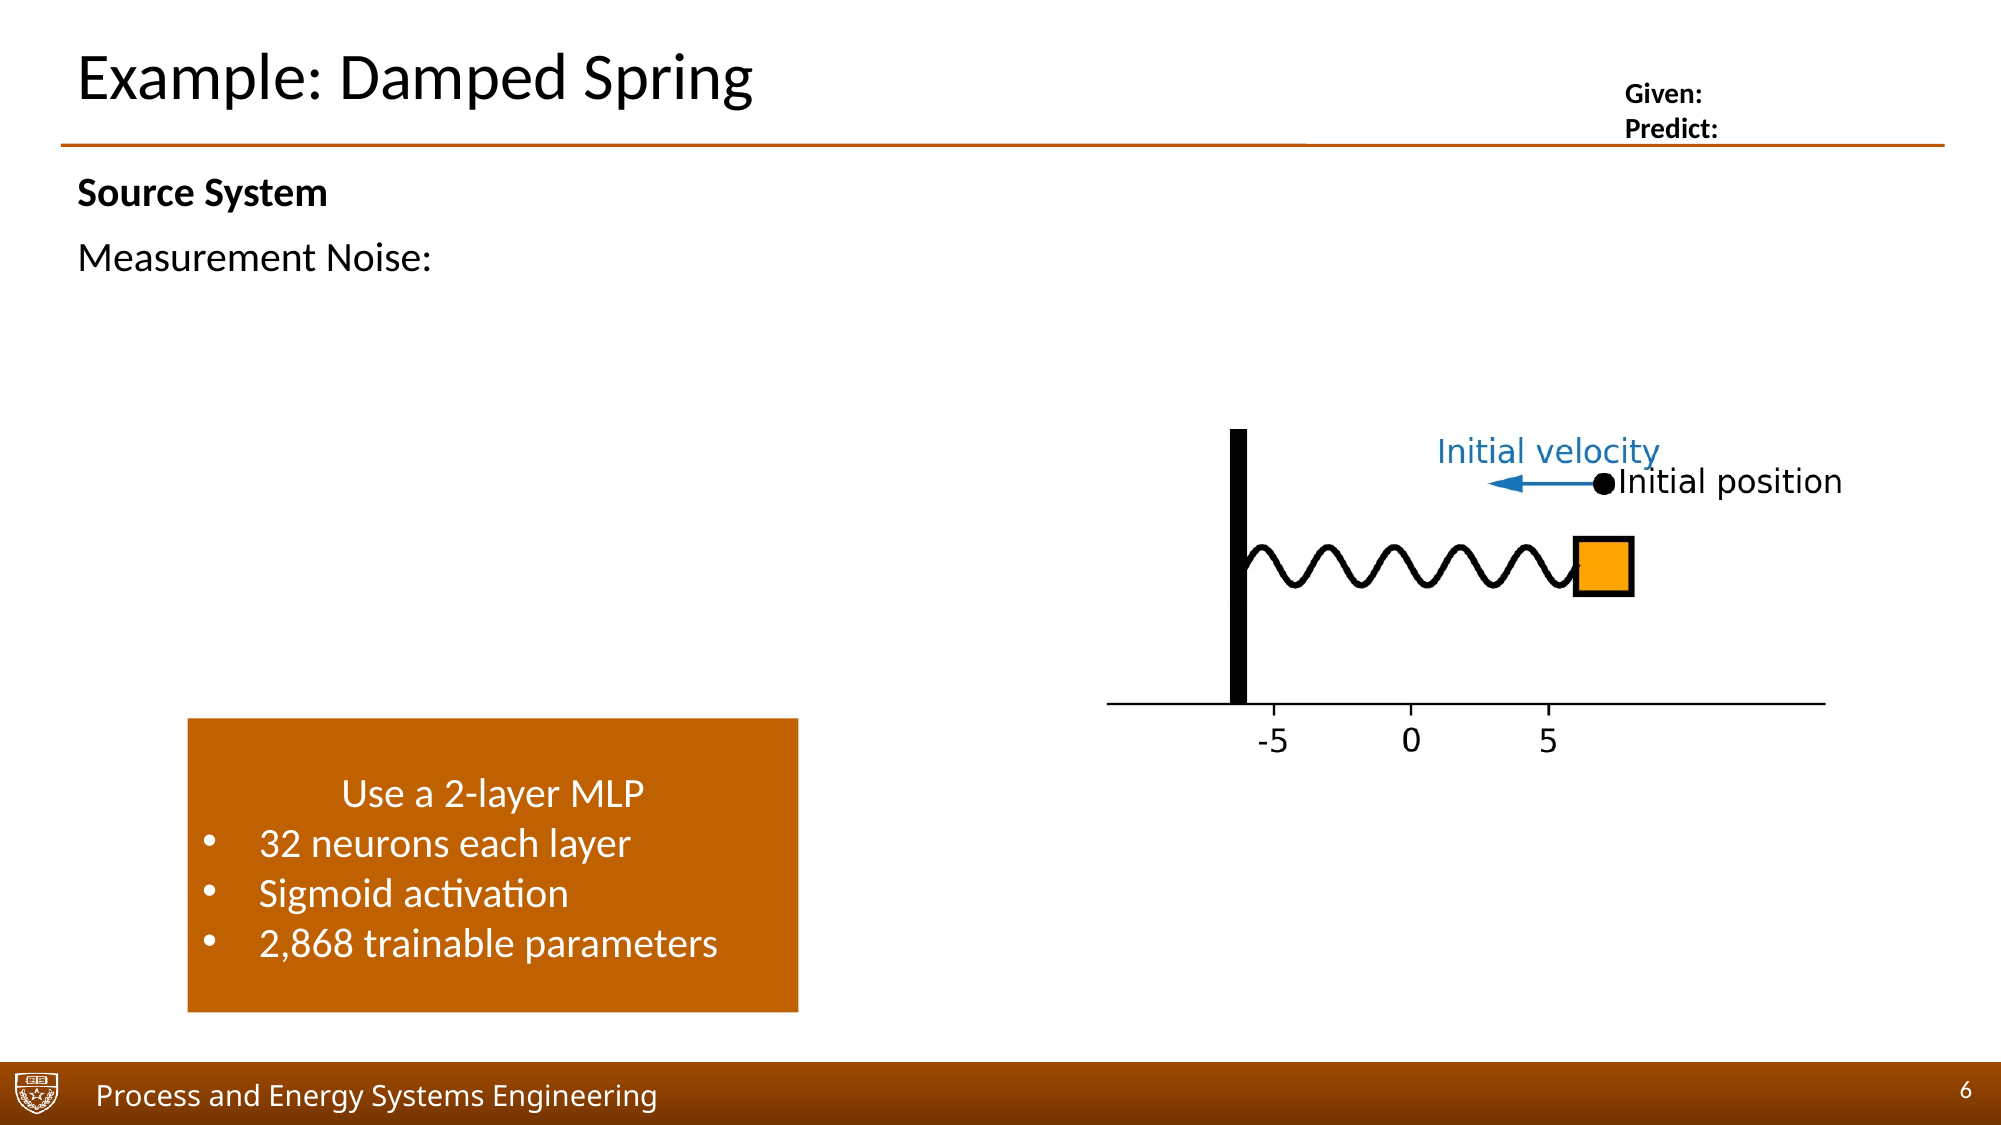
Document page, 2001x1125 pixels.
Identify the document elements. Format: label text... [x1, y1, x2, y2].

title Example: Damped Spring [62, 22, 885, 135]
slide_number 6 [1681, 1062, 1988, 1115]
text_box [991, 215, 1916, 910]
text_box Use a 2-layer MLP 32 neurons each layer Sigmoid activation 2,868 trainable parameters [187, 717, 800, 1013]
